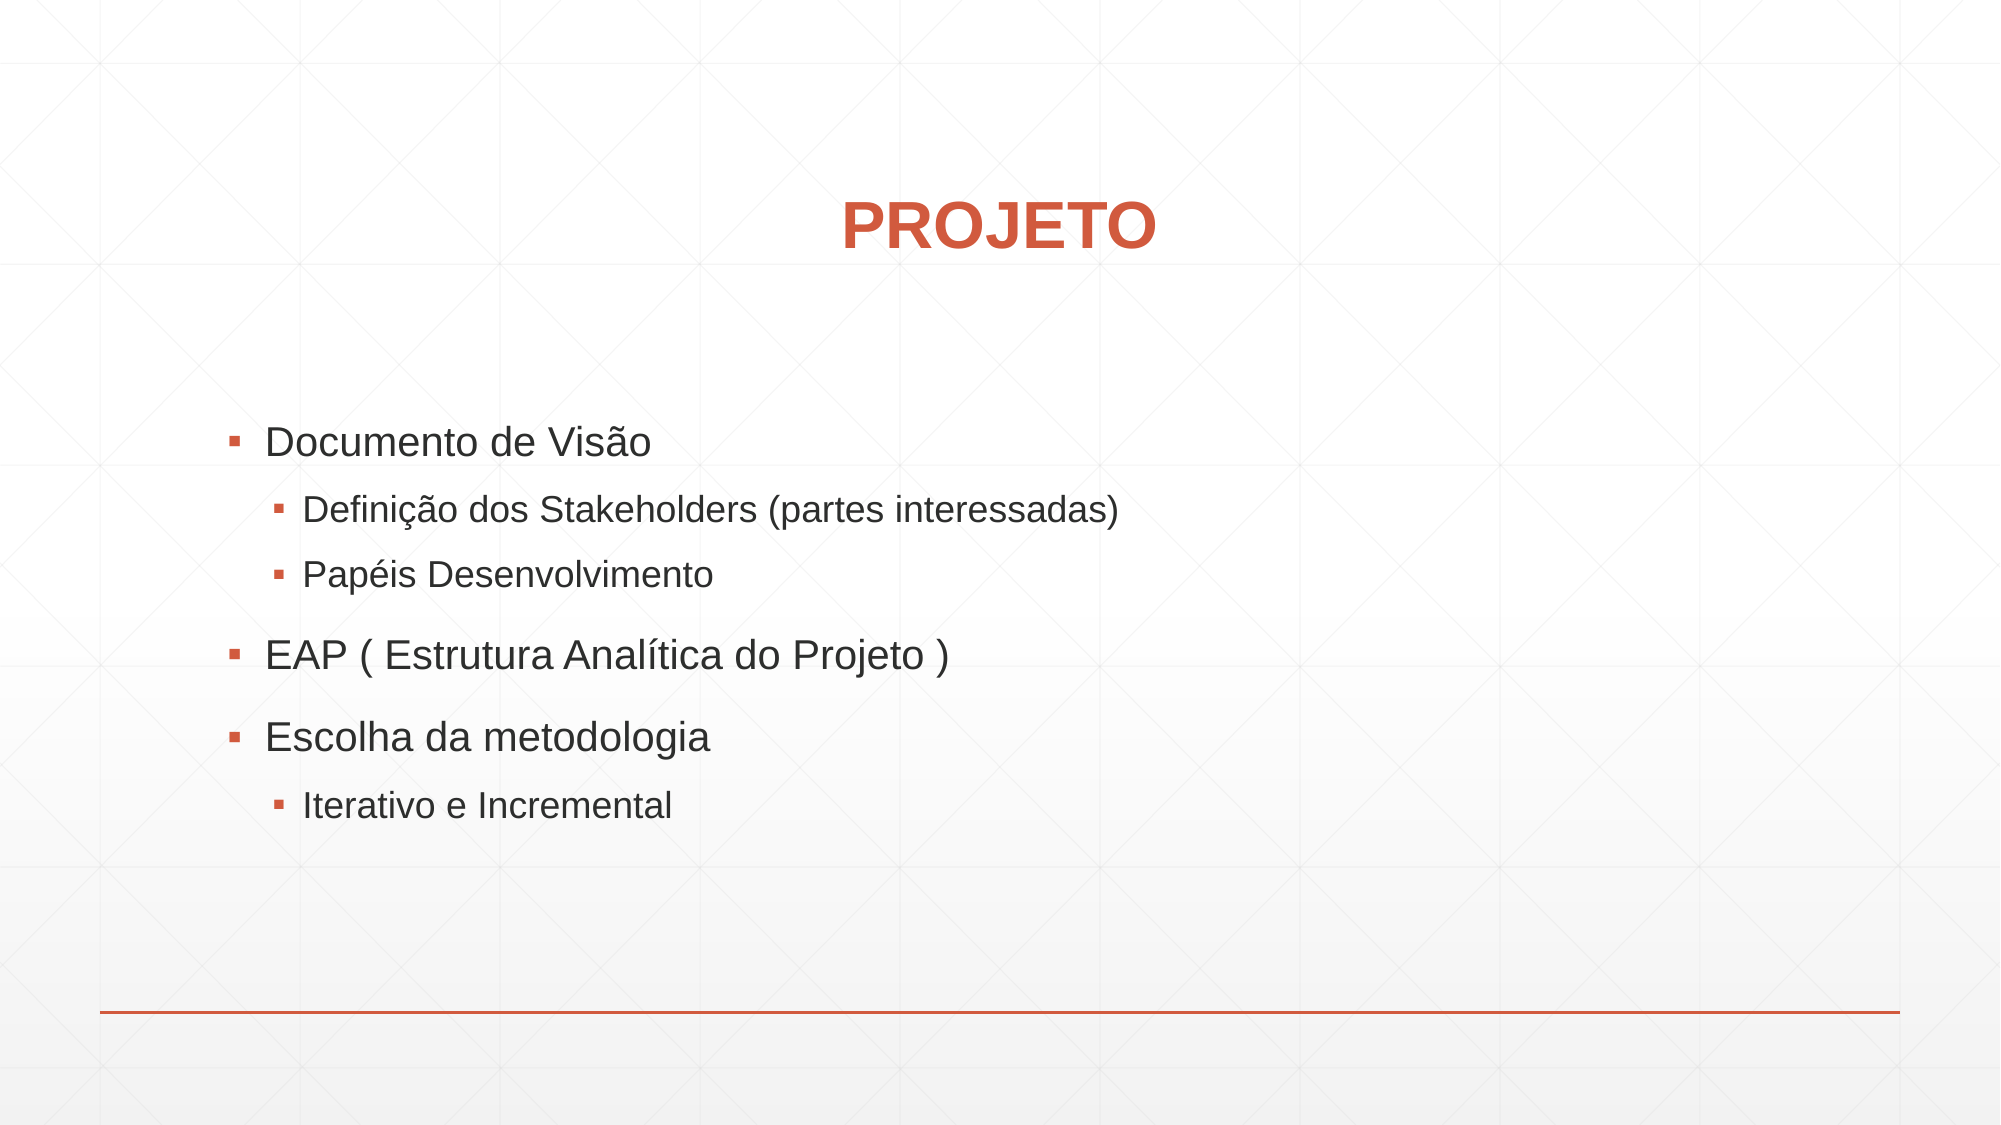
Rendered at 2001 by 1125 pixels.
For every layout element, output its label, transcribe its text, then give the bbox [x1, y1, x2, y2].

title PROJETO [212, 82, 1788, 271]
list Documento de Visão Definição dos Stakeholders (partes interessadas) Papéis Desenvolvimento EAP ( Estrutura Analítica do Projeto ) Escolha da metodologia Iterativo e Incremental [212, 324, 1788, 950]
